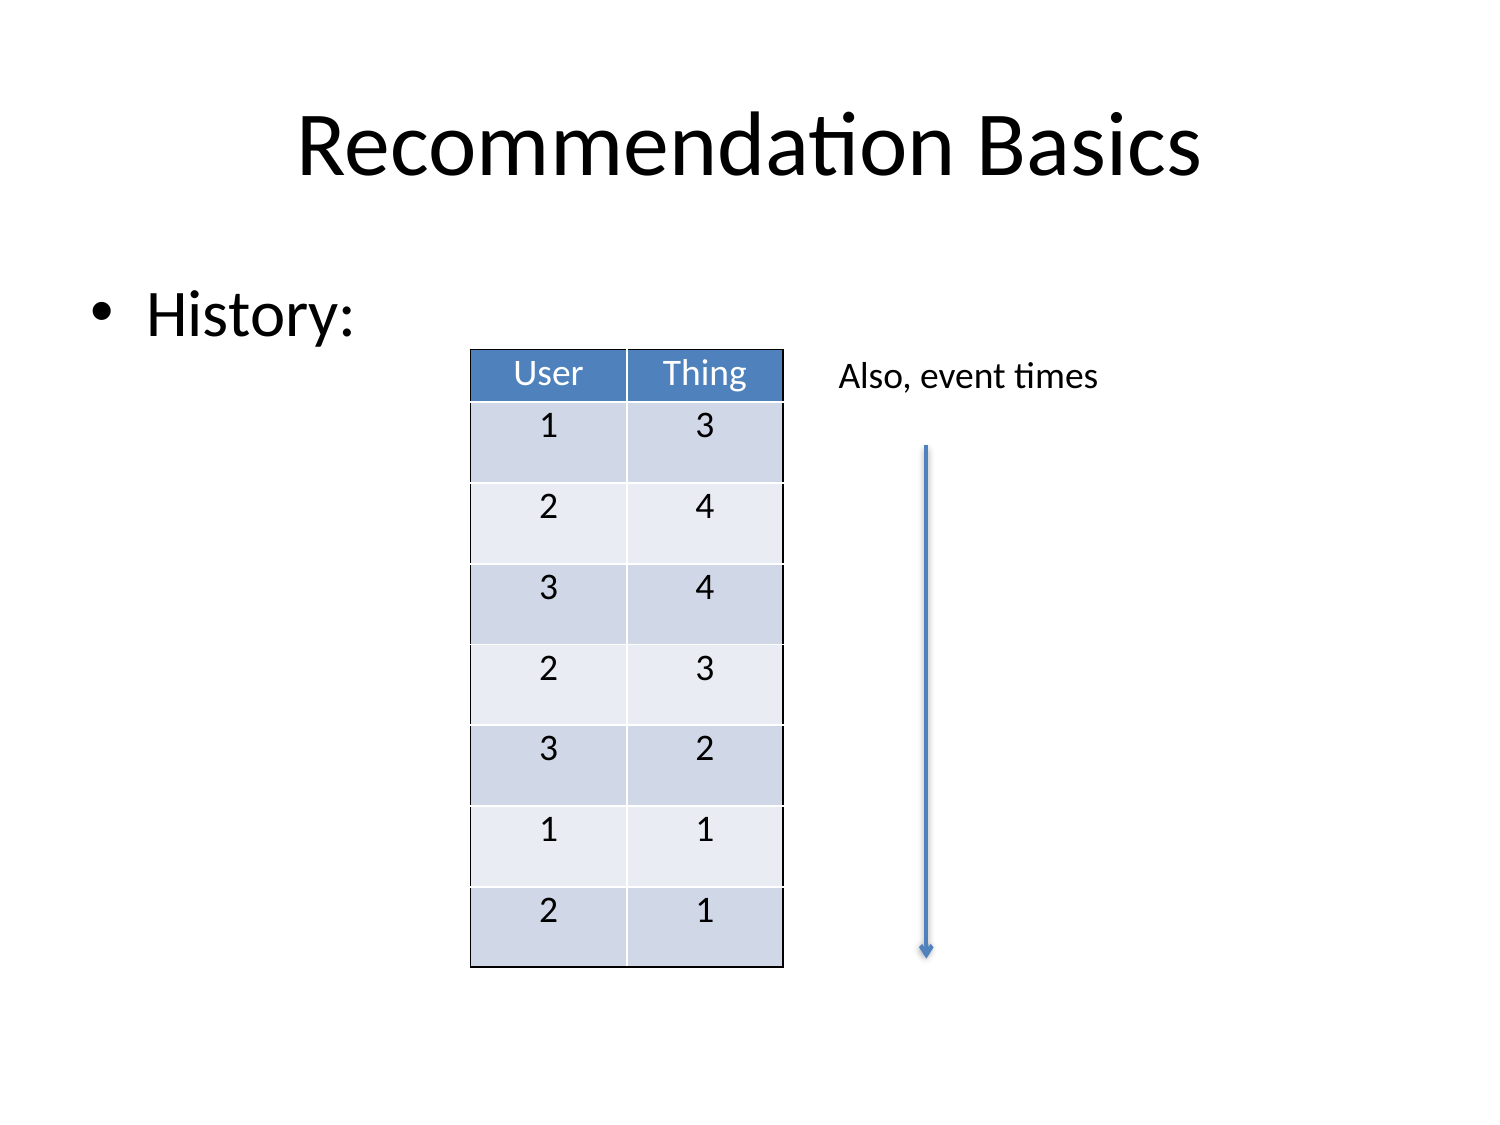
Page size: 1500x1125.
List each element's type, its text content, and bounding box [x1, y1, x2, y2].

table_cell 2 [628, 726, 782, 805]
table_cell 3 [628, 403, 782, 482]
table_cell 1 [628, 807, 782, 886]
table_cell 1 [471, 403, 626, 482]
table_cell 2 [471, 888, 626, 966]
table_cell 2 [471, 484, 626, 563]
table_cell 1 [471, 807, 626, 886]
table_cell 3 [628, 645, 782, 724]
table_cell 2 [471, 645, 626, 724]
table_header User [471, 350, 626, 401]
list History: [75, 262, 1425, 1005]
title Recommendation Basics [75, 45, 1425, 233]
table_cell 4 [628, 484, 782, 563]
table_cell 3 [471, 726, 626, 805]
table_cell 3 [471, 565, 626, 644]
table_cell 1 [628, 888, 782, 966]
text_box Also, event times [823, 343, 1114, 404]
table_header Thing [628, 350, 782, 401]
table_cell 4 [628, 565, 782, 644]
